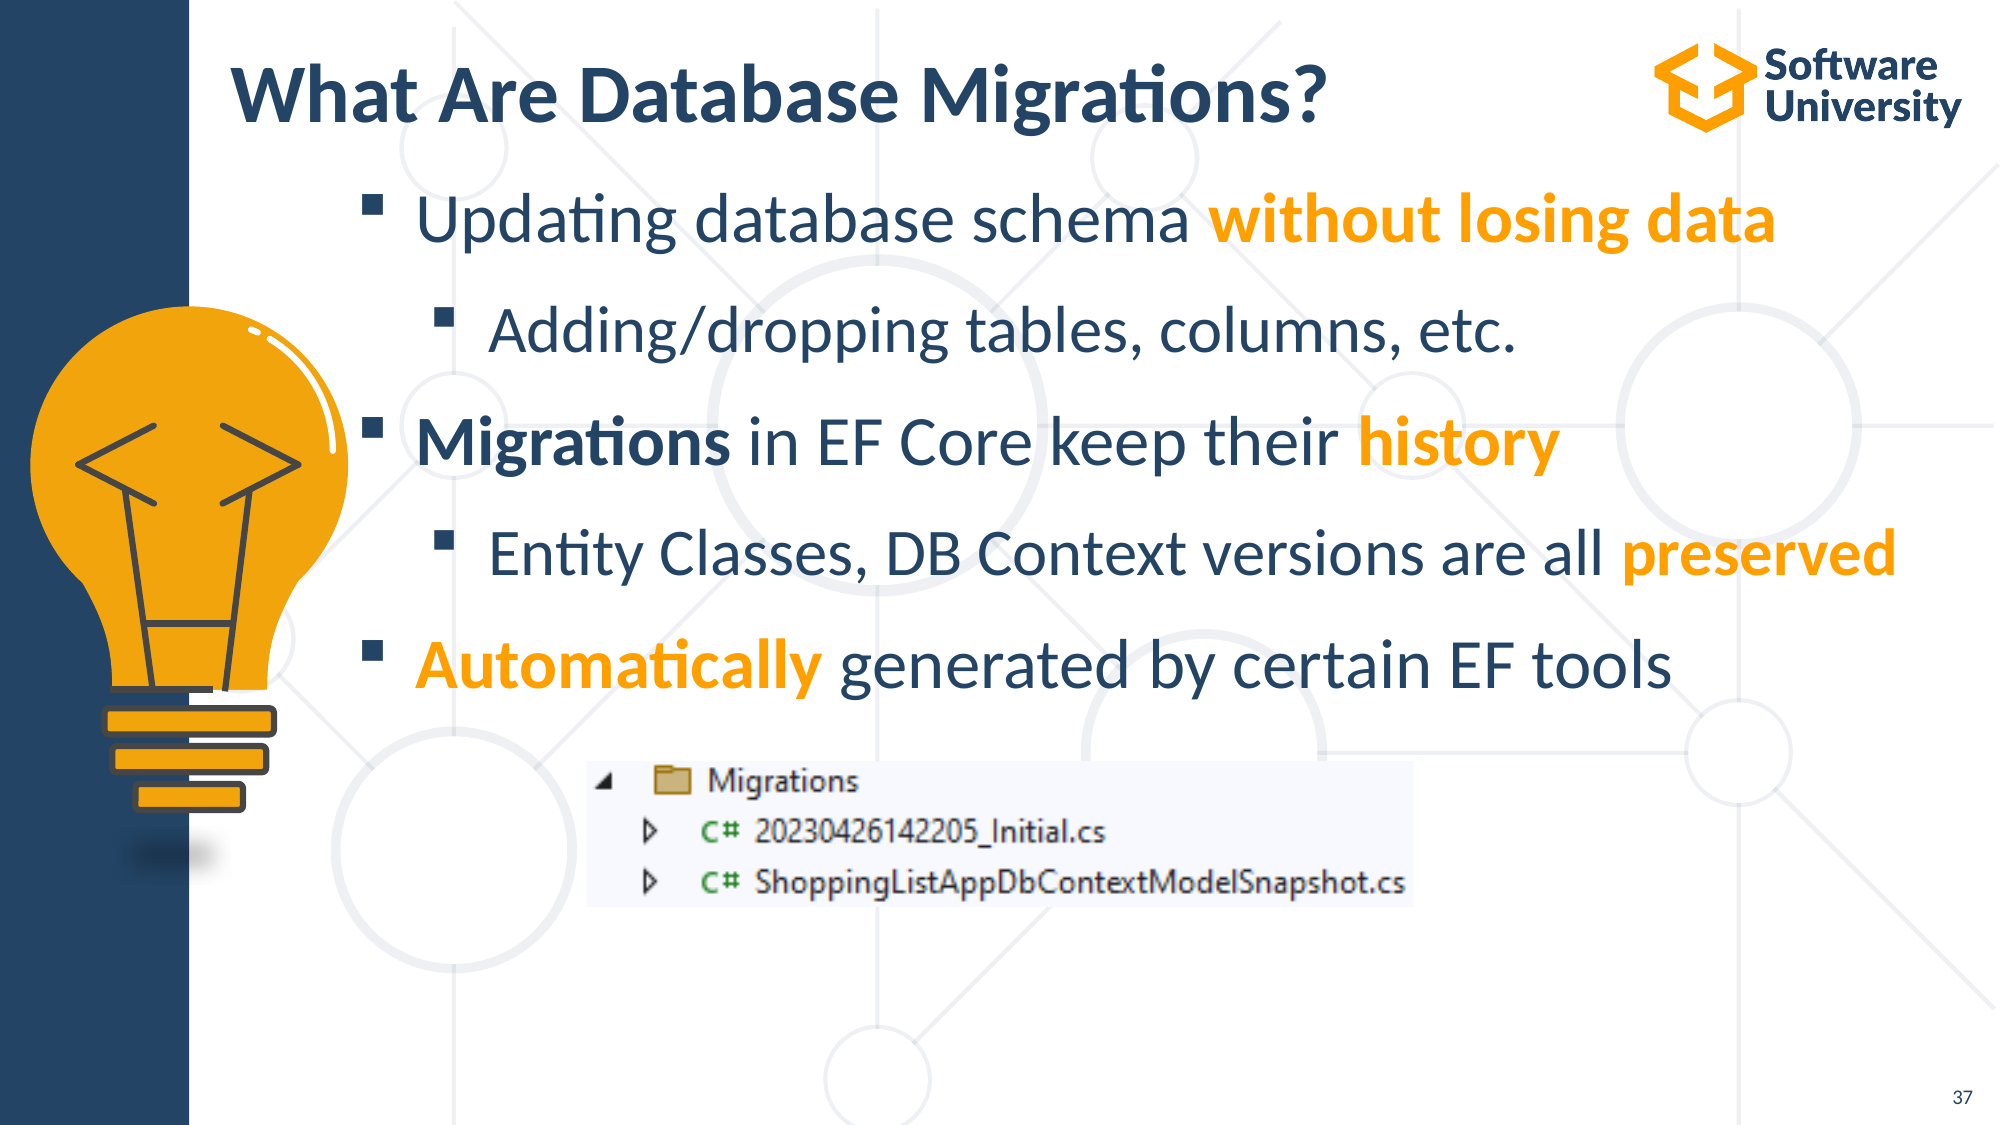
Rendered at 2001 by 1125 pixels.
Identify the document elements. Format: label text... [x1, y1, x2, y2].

slide_number 37 [1927, 1067, 1989, 1117]
title What Are Database Migrations? [212, 16, 1628, 162]
picture [1641, 31, 1973, 145]
picture [586, 761, 1414, 907]
list Updating database schema without losing data Adding/dropping tables, columns, etc. Migrations in EF Core keep their history Entity Classes, DB Context versions are all preserved Automatically generated by certain EF tools [338, 161, 2000, 1071]
